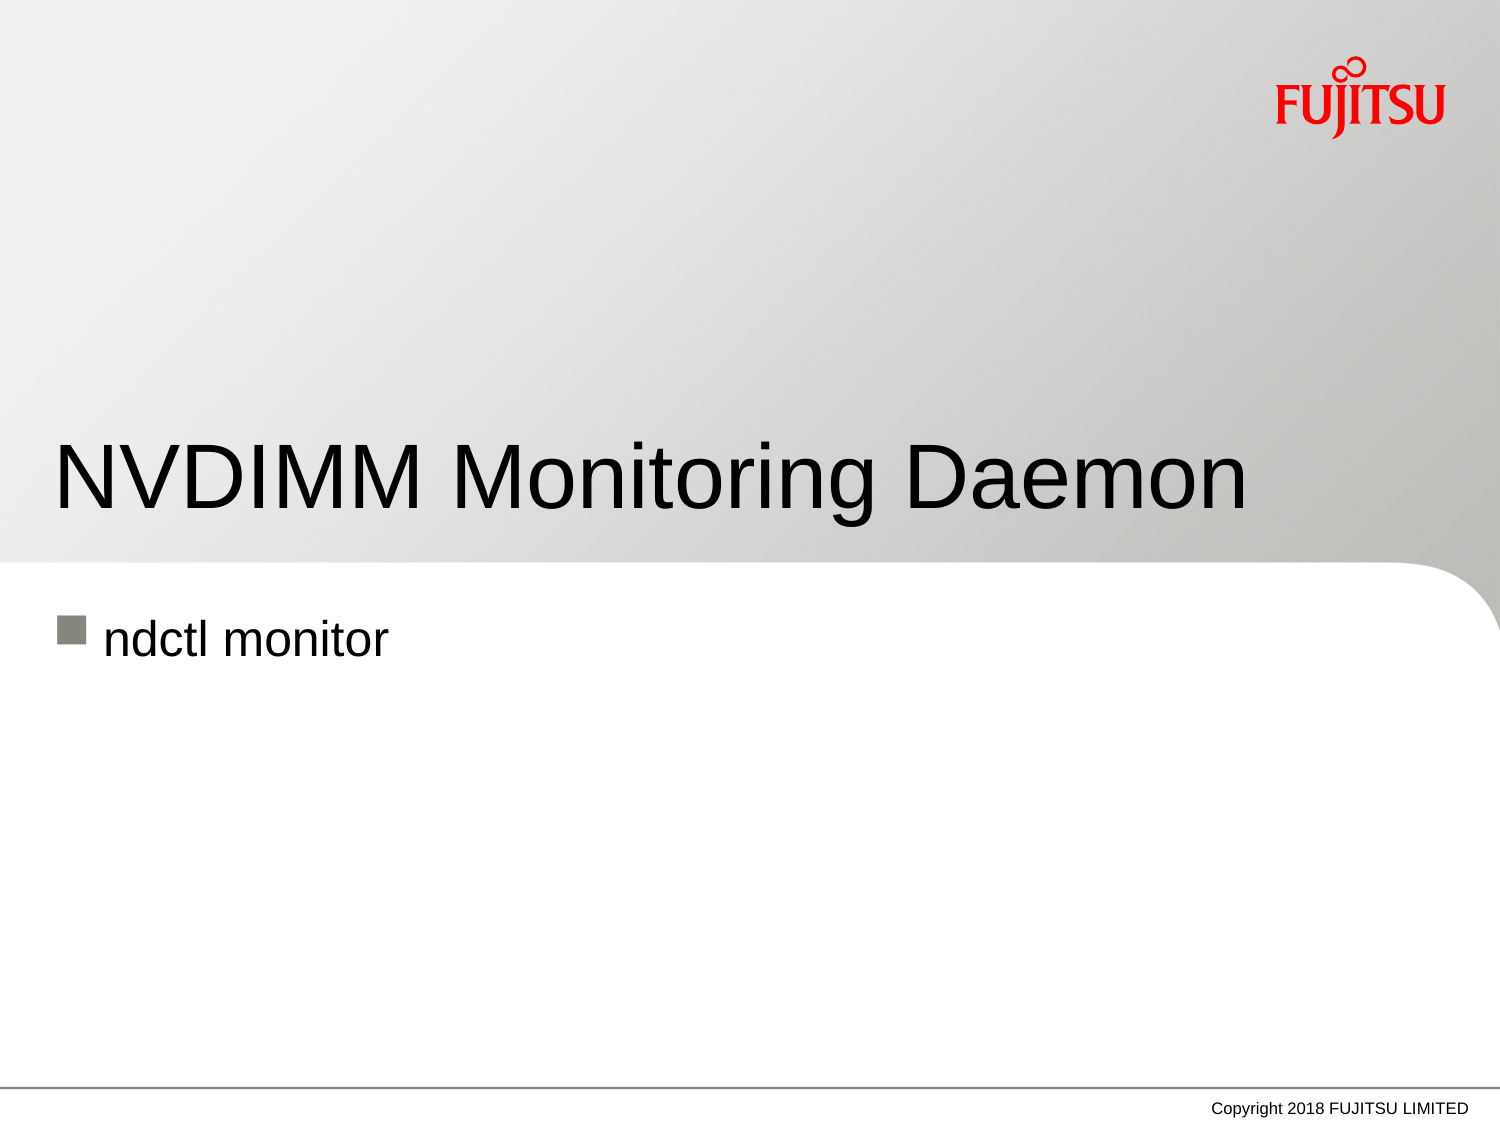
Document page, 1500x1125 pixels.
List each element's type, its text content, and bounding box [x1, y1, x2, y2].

footer Copyright 2018 FUJITSU LIMITED [809, 1091, 1470, 1125]
subtitle ndctl monitor [53, 606, 1353, 1033]
title NVDIMM Monitoring Daemon [53, 291, 1353, 528]
picture [0, 0, 1500, 642]
